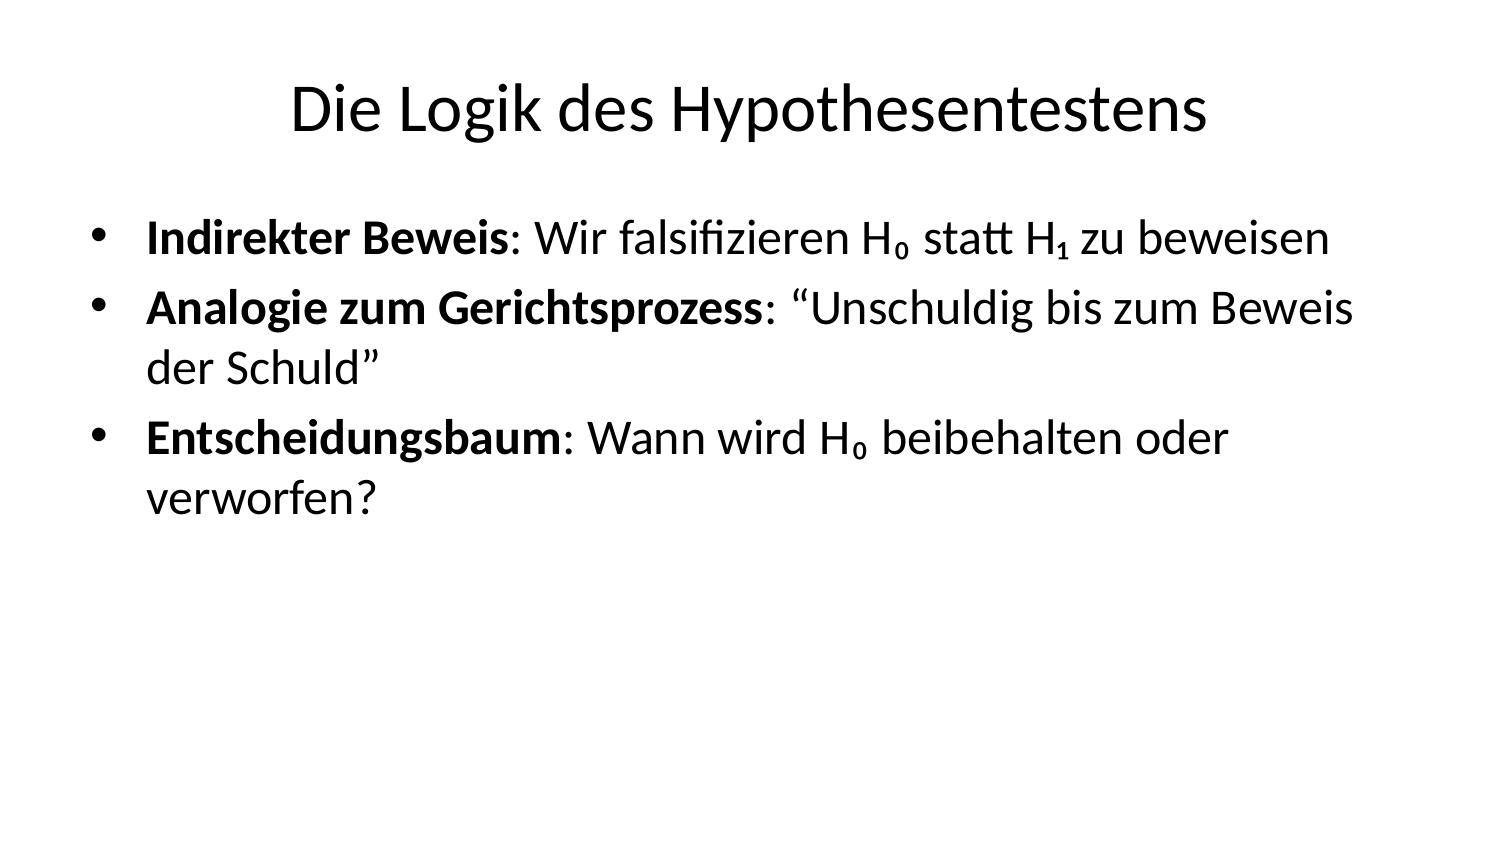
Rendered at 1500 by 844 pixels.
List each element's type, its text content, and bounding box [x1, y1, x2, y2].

list Indirekter Beweis: Wir falsifizieren H₀ statt H₁ zu beweisen Analogie zum Gerichtsprozess: “Unschuldig bis zum Beweis der Schuld” Entscheidungsbaum: Wann wird H₀ beibehalten oder verworfen? [75, 196, 1425, 754]
title Die Logik des Hypothesentestens [75, 33, 1425, 175]
